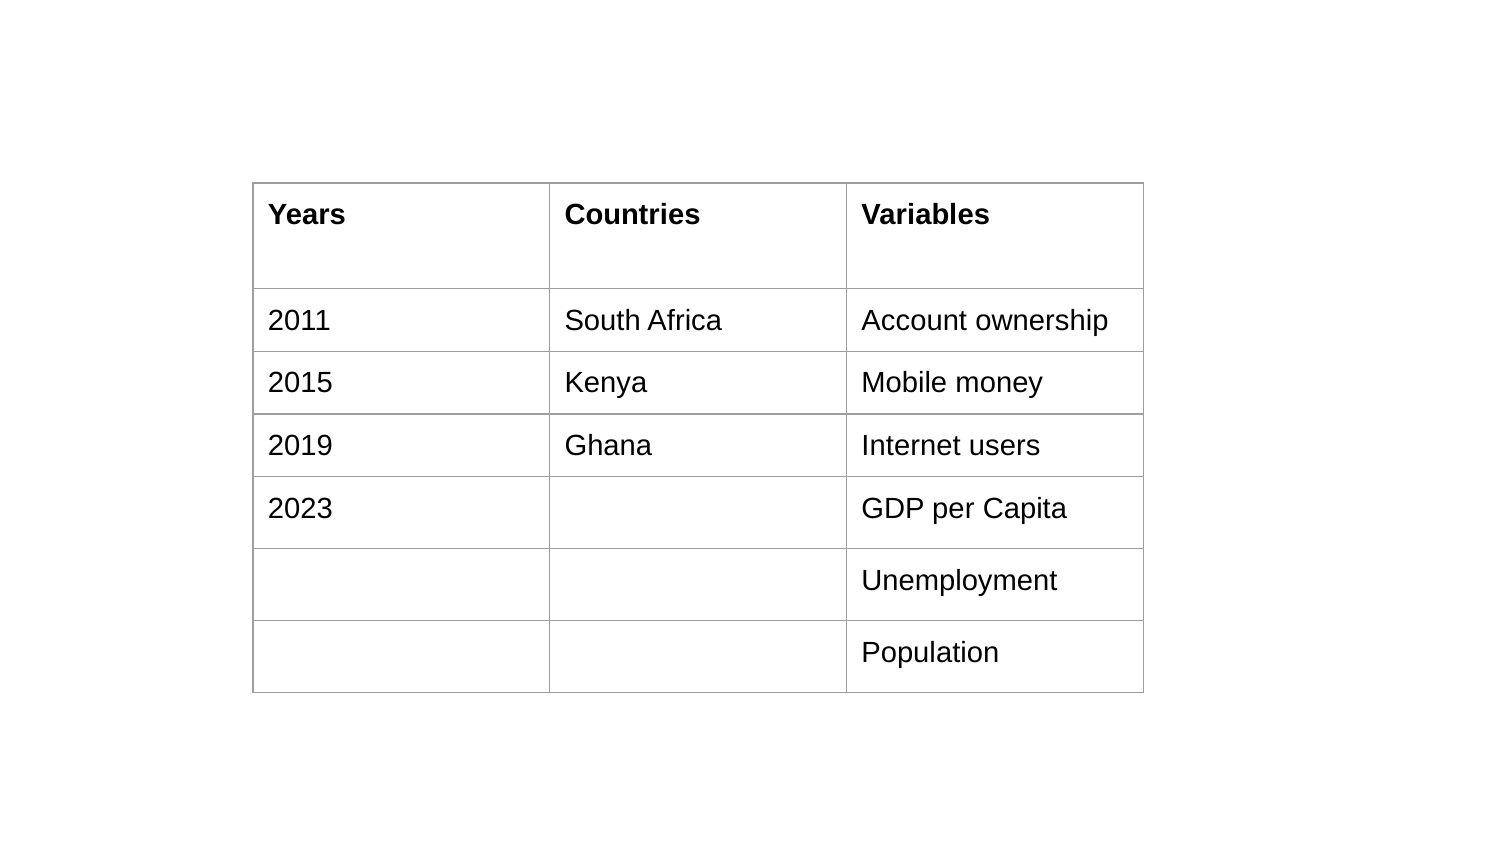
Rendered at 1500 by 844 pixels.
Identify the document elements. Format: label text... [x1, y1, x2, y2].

table_cell 2015 [254, 352, 549, 413]
table_cell 2019 [254, 415, 549, 476]
table_header Countries [550, 184, 846, 288]
table_cell [550, 549, 846, 620]
table_cell Internet users [847, 415, 1143, 476]
table_cell [254, 549, 549, 620]
table_cell 2011 [254, 289, 549, 351]
table_cell Population [847, 621, 1143, 692]
table_header Years [254, 184, 549, 288]
table_cell Mobile money [847, 352, 1143, 413]
table_cell [550, 477, 846, 548]
table_cell Ghana [550, 415, 846, 476]
table_cell GDP per Capita [847, 477, 1143, 548]
table_cell Account ownership [847, 289, 1143, 351]
table_cell Kenya [550, 352, 846, 413]
table_cell [254, 621, 549, 692]
table_cell [550, 621, 846, 692]
table_header Variables [847, 184, 1143, 288]
table_cell South Africa [550, 289, 846, 351]
table_cell 2023 [254, 477, 549, 548]
table_cell Unemployment [847, 549, 1143, 620]
